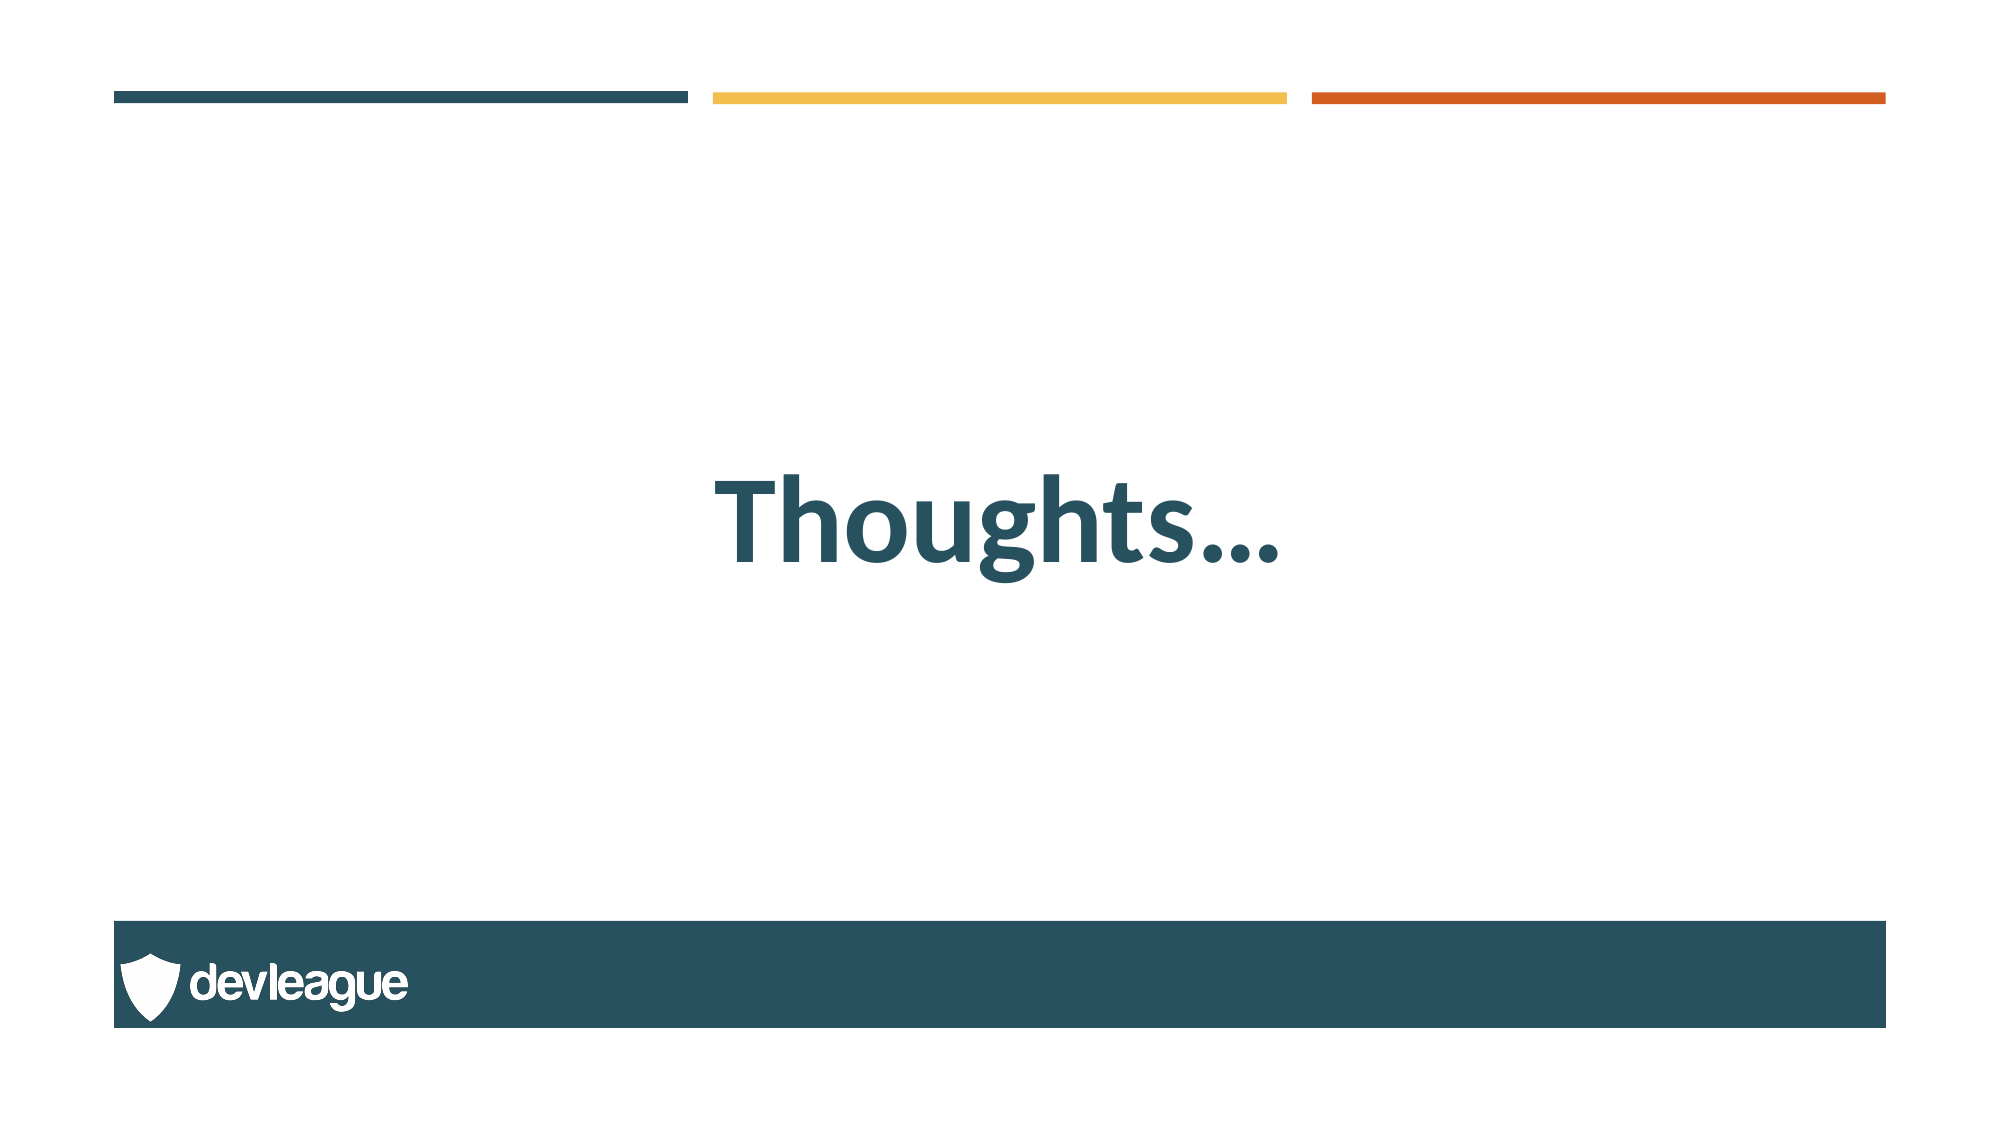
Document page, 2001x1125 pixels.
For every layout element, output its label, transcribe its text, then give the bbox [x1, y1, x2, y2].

text_box [113, 920, 1887, 1029]
text_box [1311, 91, 1887, 105]
text_box [712, 91, 1288, 105]
text_box Thoughts… [114, 430, 1886, 595]
text_box [113, 90, 689, 104]
picture [120, 953, 412, 1022]
